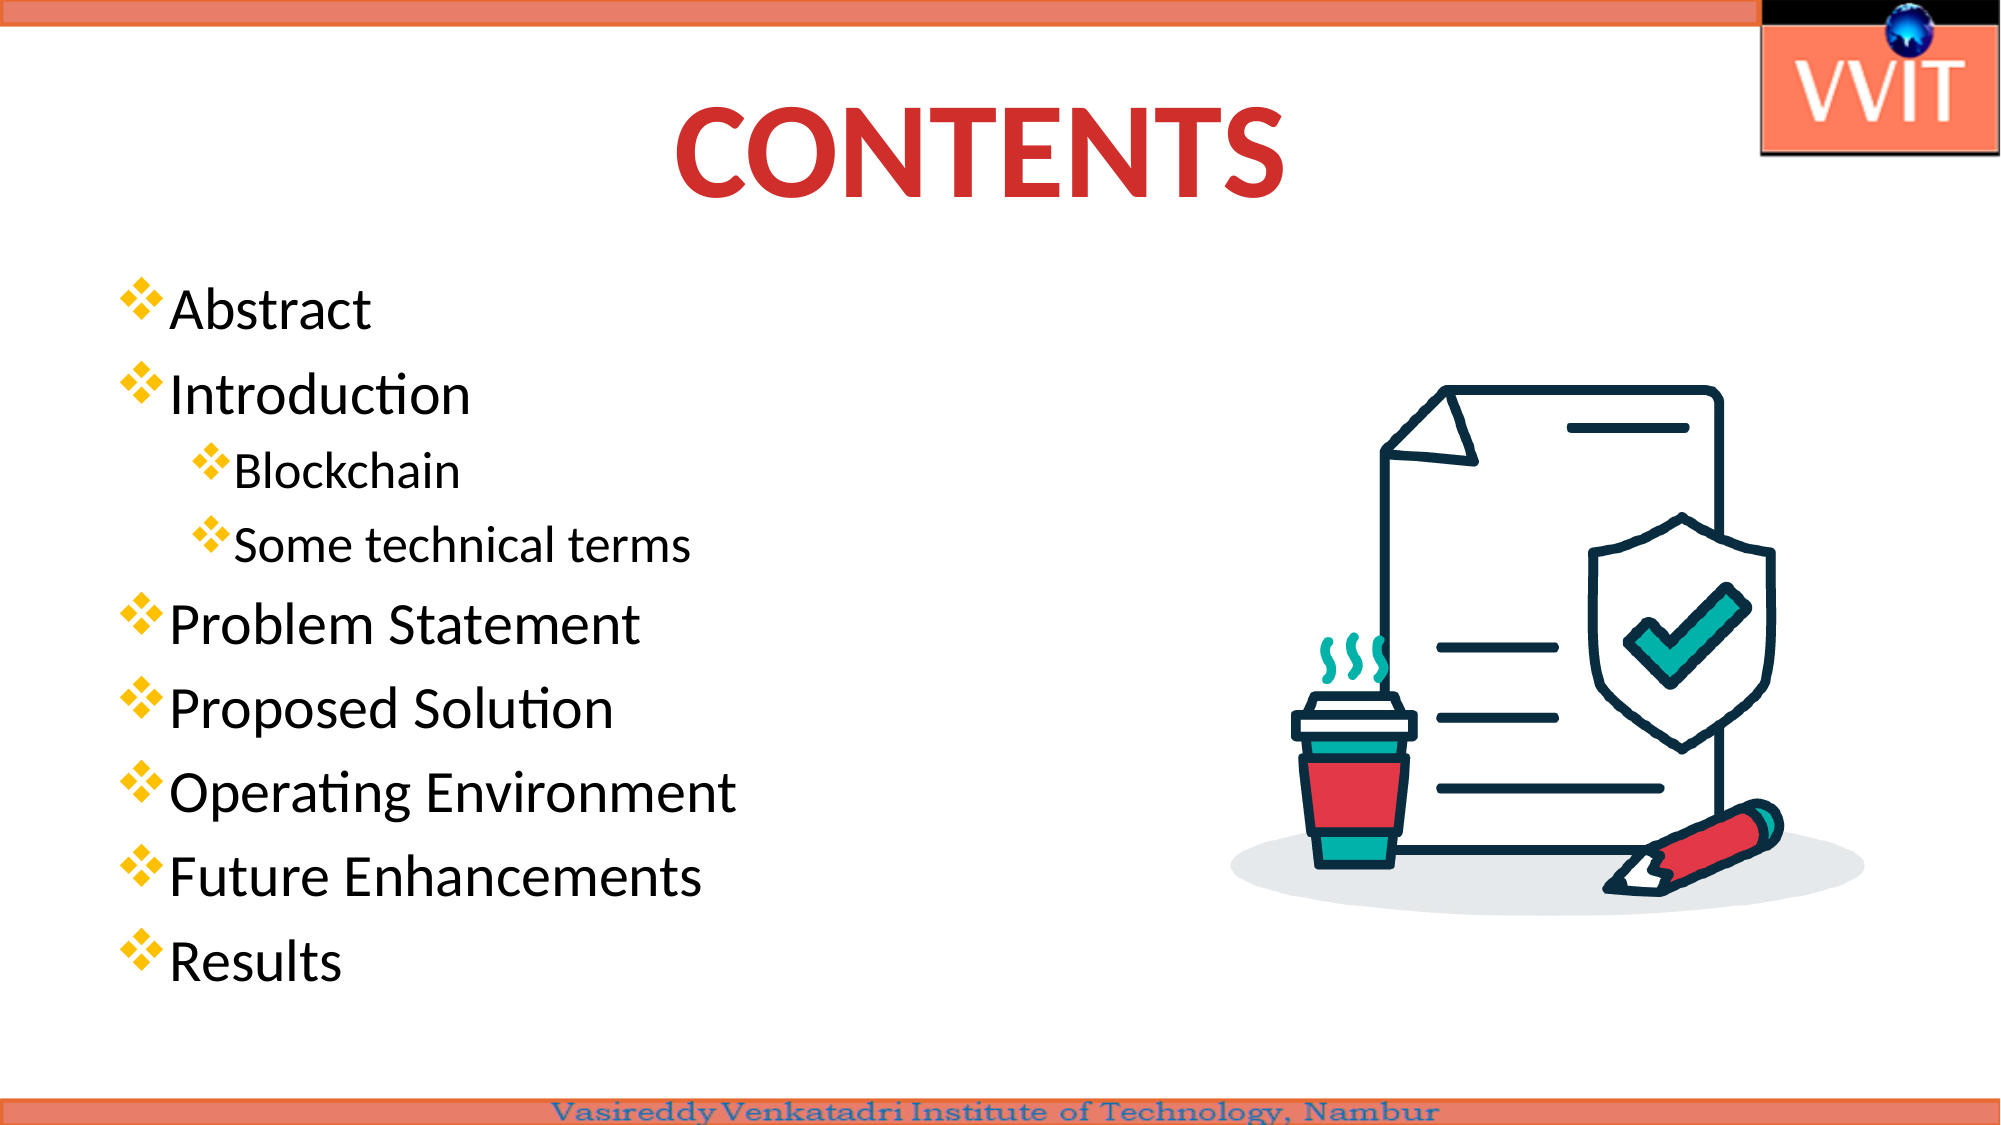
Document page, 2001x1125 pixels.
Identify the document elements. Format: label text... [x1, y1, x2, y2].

text_box CONTENTS [659, 52, 1303, 233]
list Abstract Introduction Blockchain Some technical terms Problem Statement Proposed Solution Operating Environment Future Enhancements Results [99, 262, 1900, 1005]
picture [0, 0, 2001, 1125]
